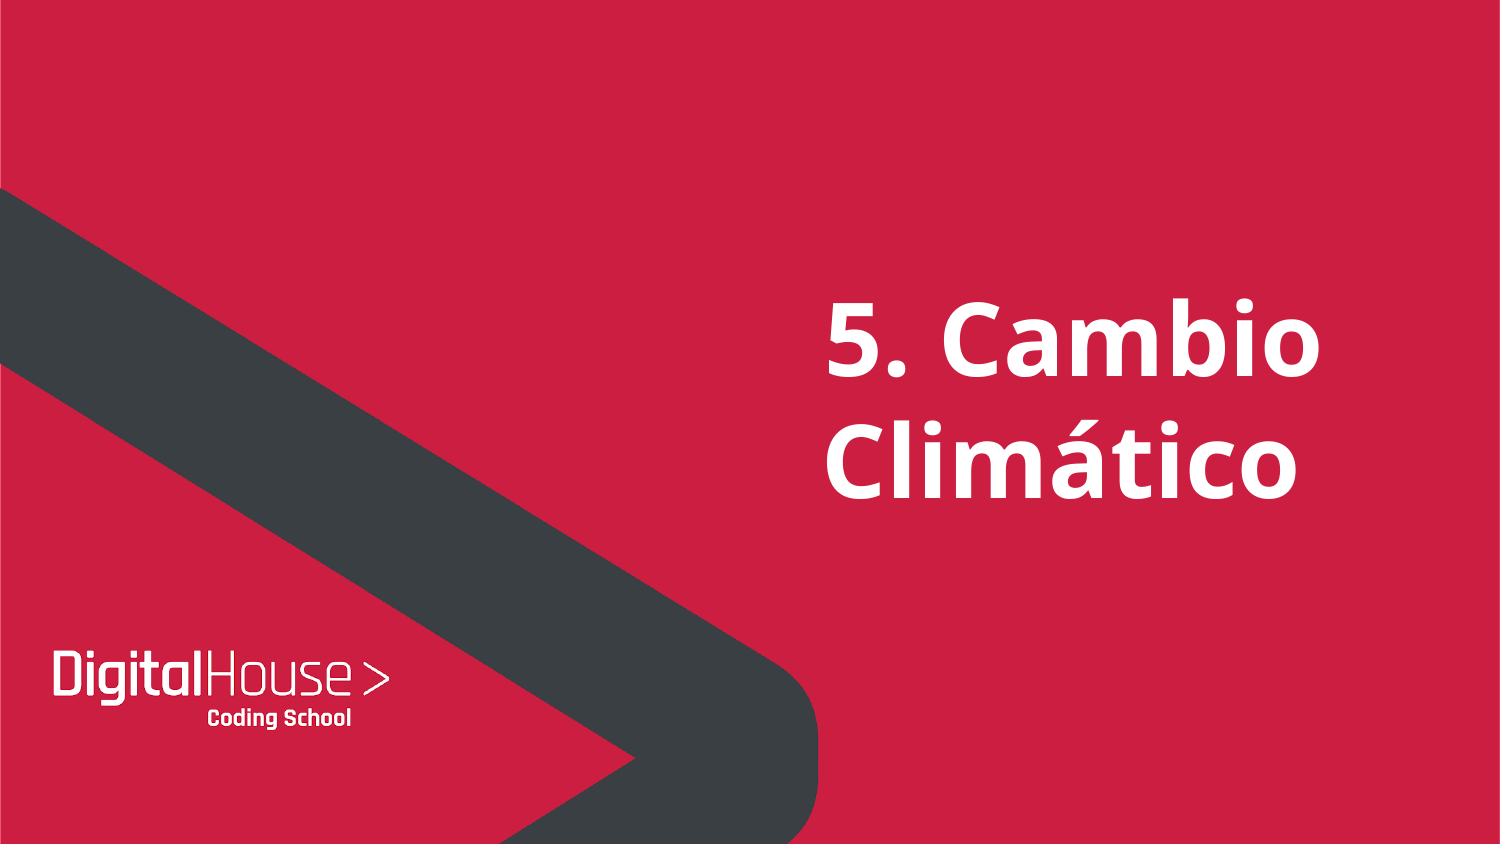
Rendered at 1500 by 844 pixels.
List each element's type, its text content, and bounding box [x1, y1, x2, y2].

picture [0, 0, 1500, 844]
title 5. Cambio Climático [712, 162, 1437, 632]
